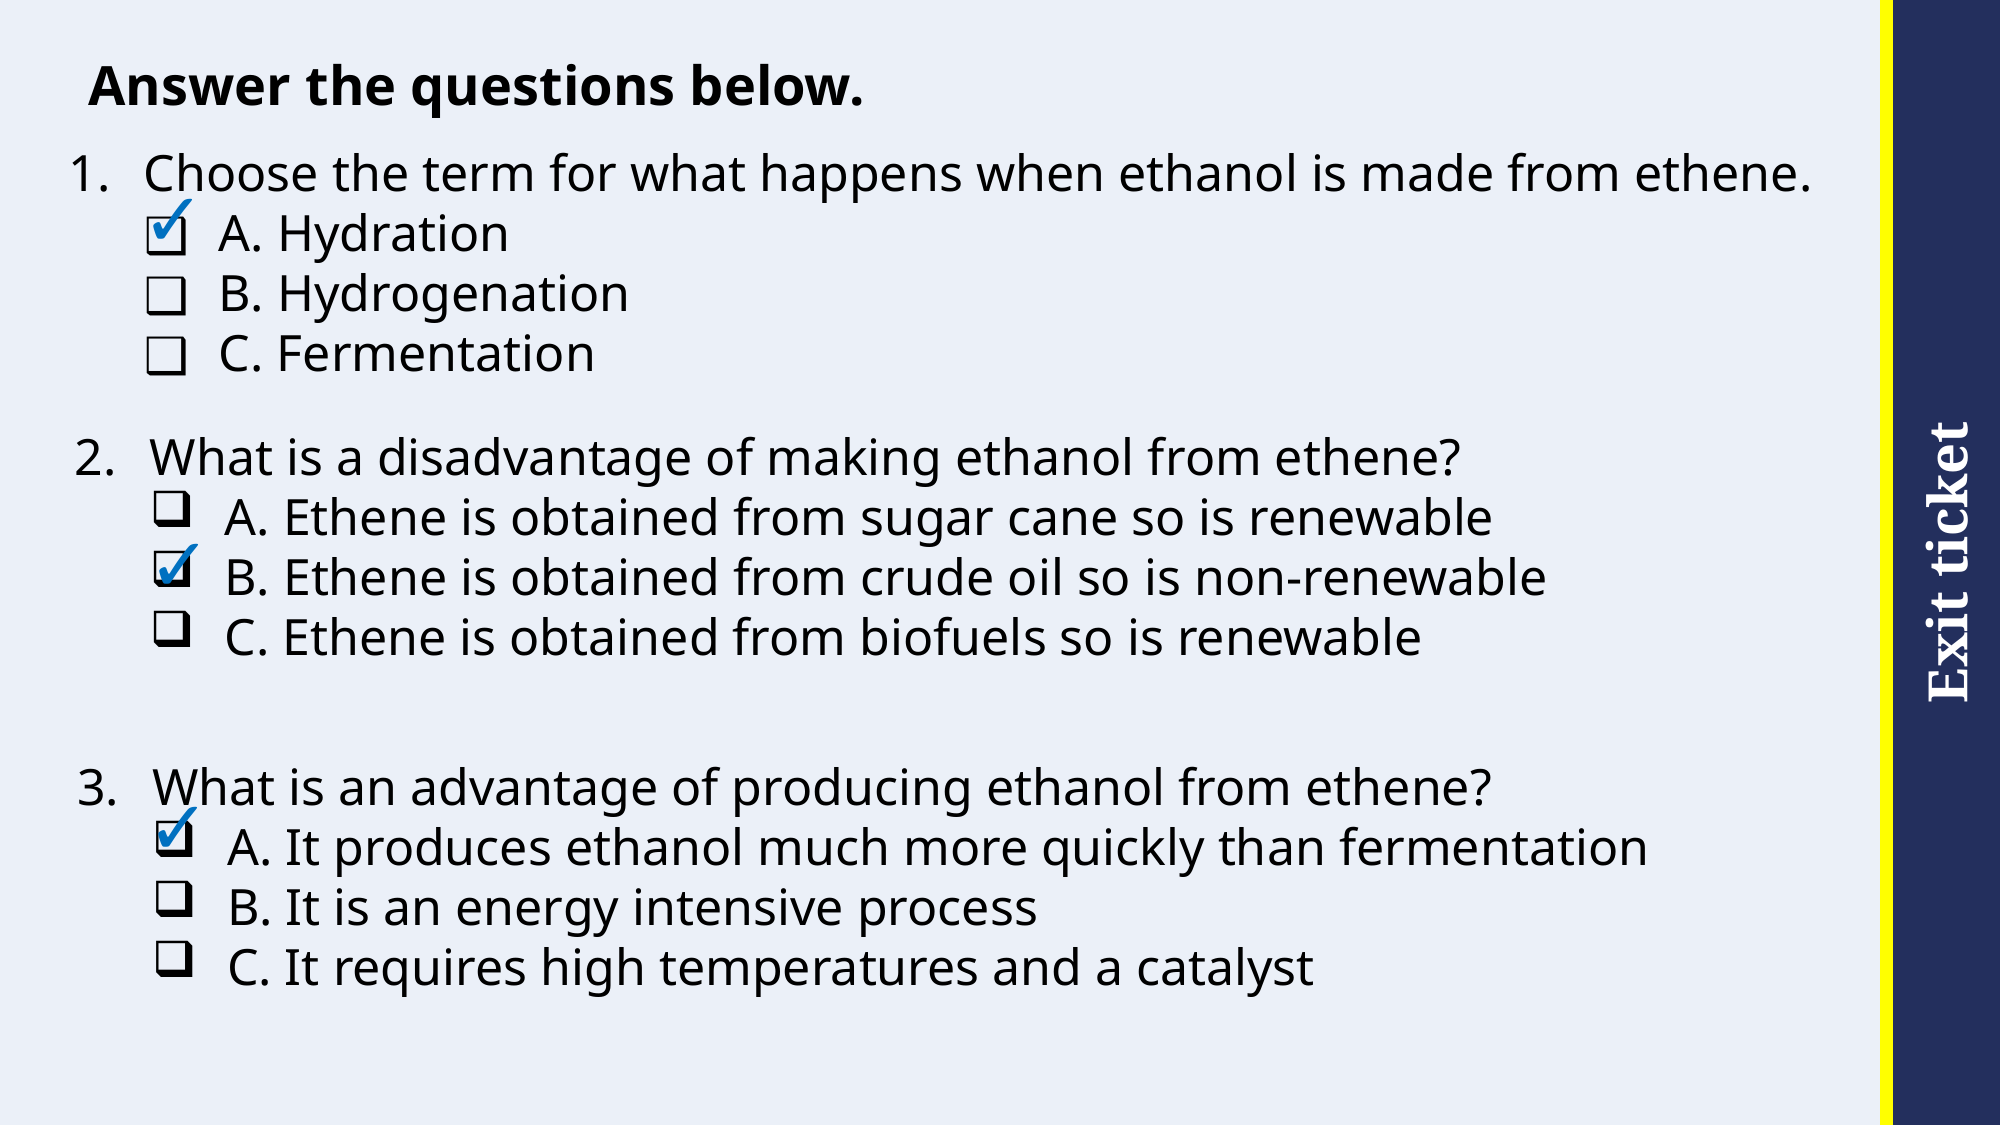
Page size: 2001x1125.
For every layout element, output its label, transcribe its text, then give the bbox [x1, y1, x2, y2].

text_box ✓ [127, 164, 206, 269]
text_box ✓ [132, 771, 226, 877]
text_box Choose the term for what happens when ethanol is made from ethene. A. Hydration B. Hydrogenation C. Fermentation [54, 133, 1900, 389]
text_box What is a disadvantage of making ethanol from ethene? A. Ethene is obtained from sugar cane so is renewable B. Ethene is obtained from crude oil so is non-renewable C. Ethene is obtained from biofuels so is renewable [60, 418, 1868, 674]
text_box ✓ [133, 509, 227, 614]
title Answer the questions below. [88, 0, 1831, 118]
text_box What is an advantage of producing ethanol from ethene? A. It produces ethanol much more quickly than fermentation B. It is an energy intensive process C. It requires high temperatures and a catalyst [62, 747, 1897, 1063]
